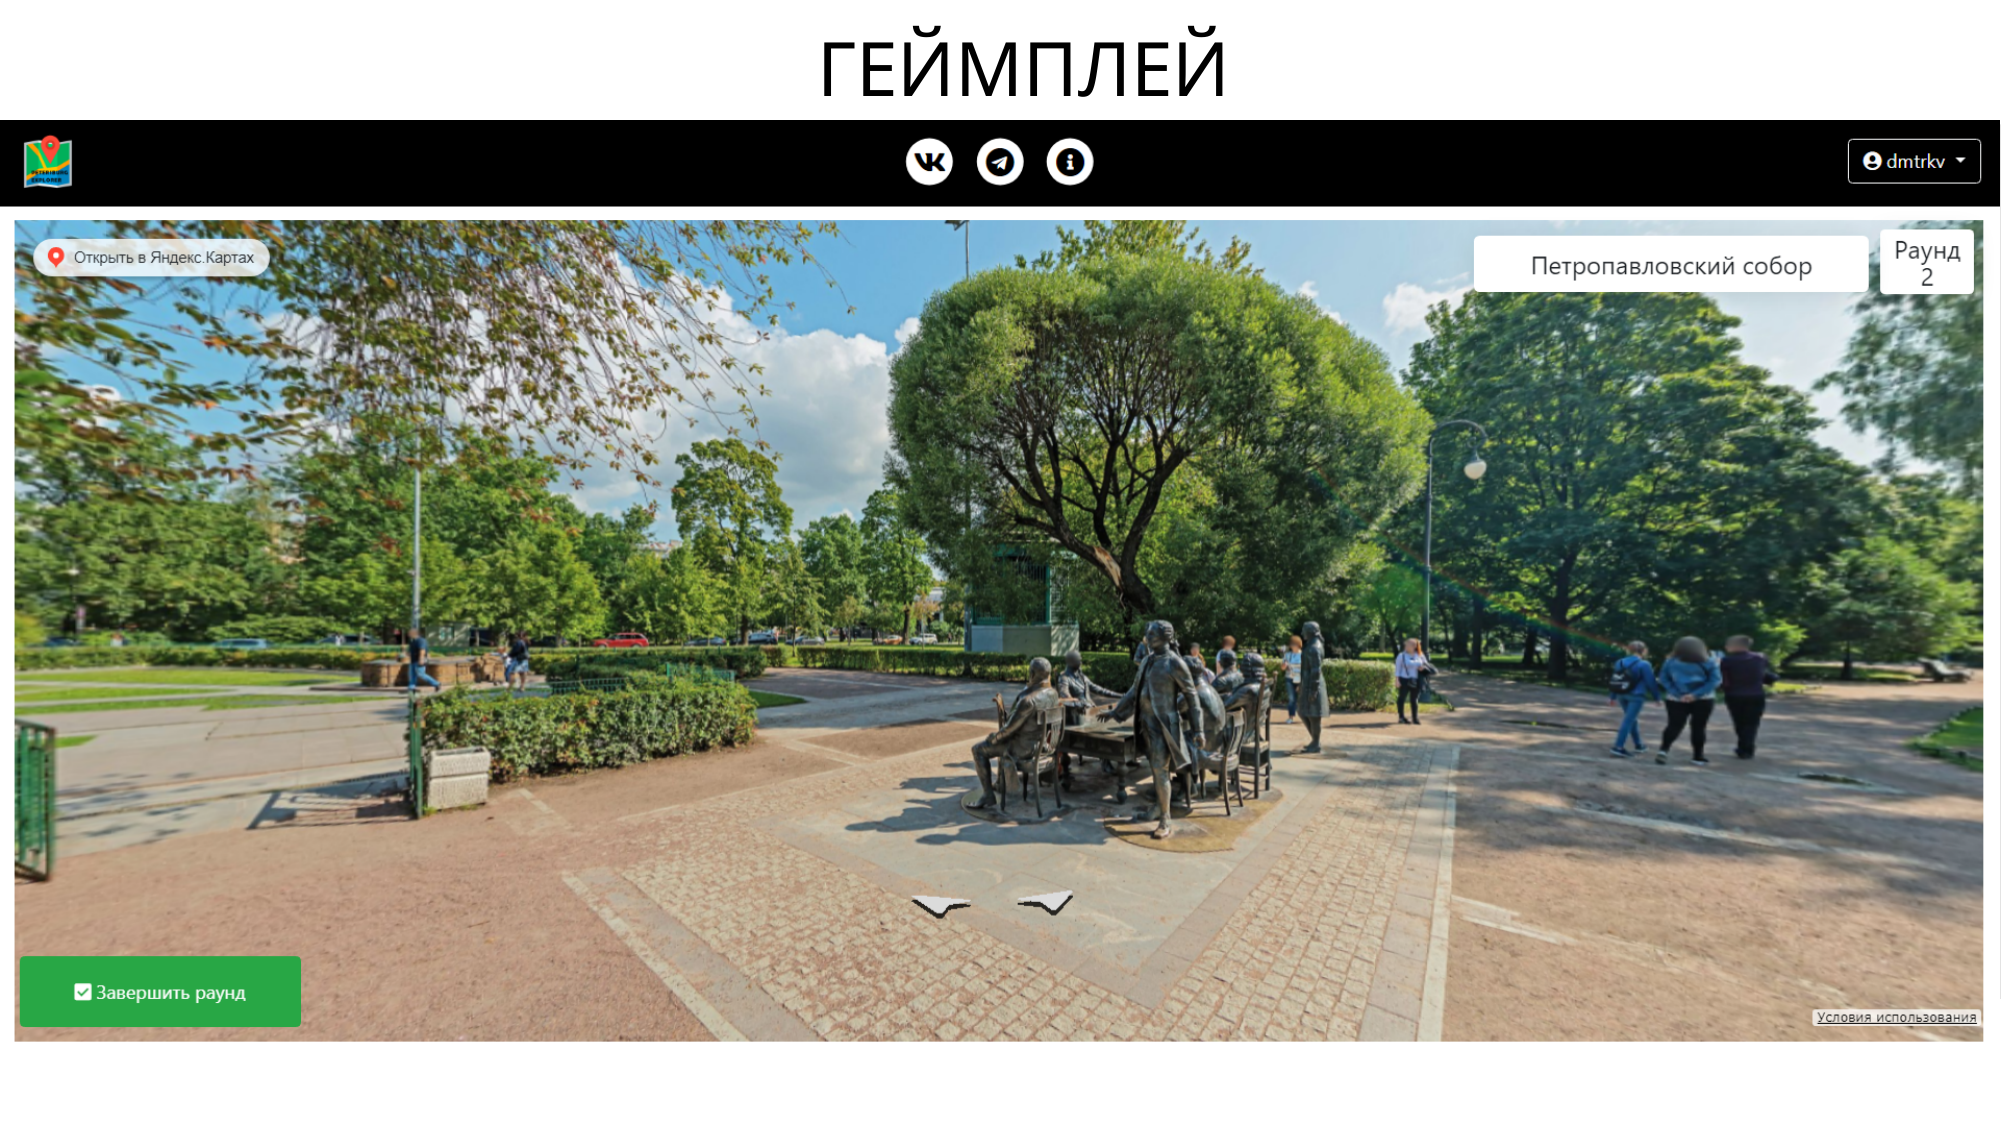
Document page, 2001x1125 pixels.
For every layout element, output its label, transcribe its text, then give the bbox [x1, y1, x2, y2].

text_box ГЕЙМПЛЕЙ [802, 13, 2000, 119]
picture [0, 119, 2000, 1099]
